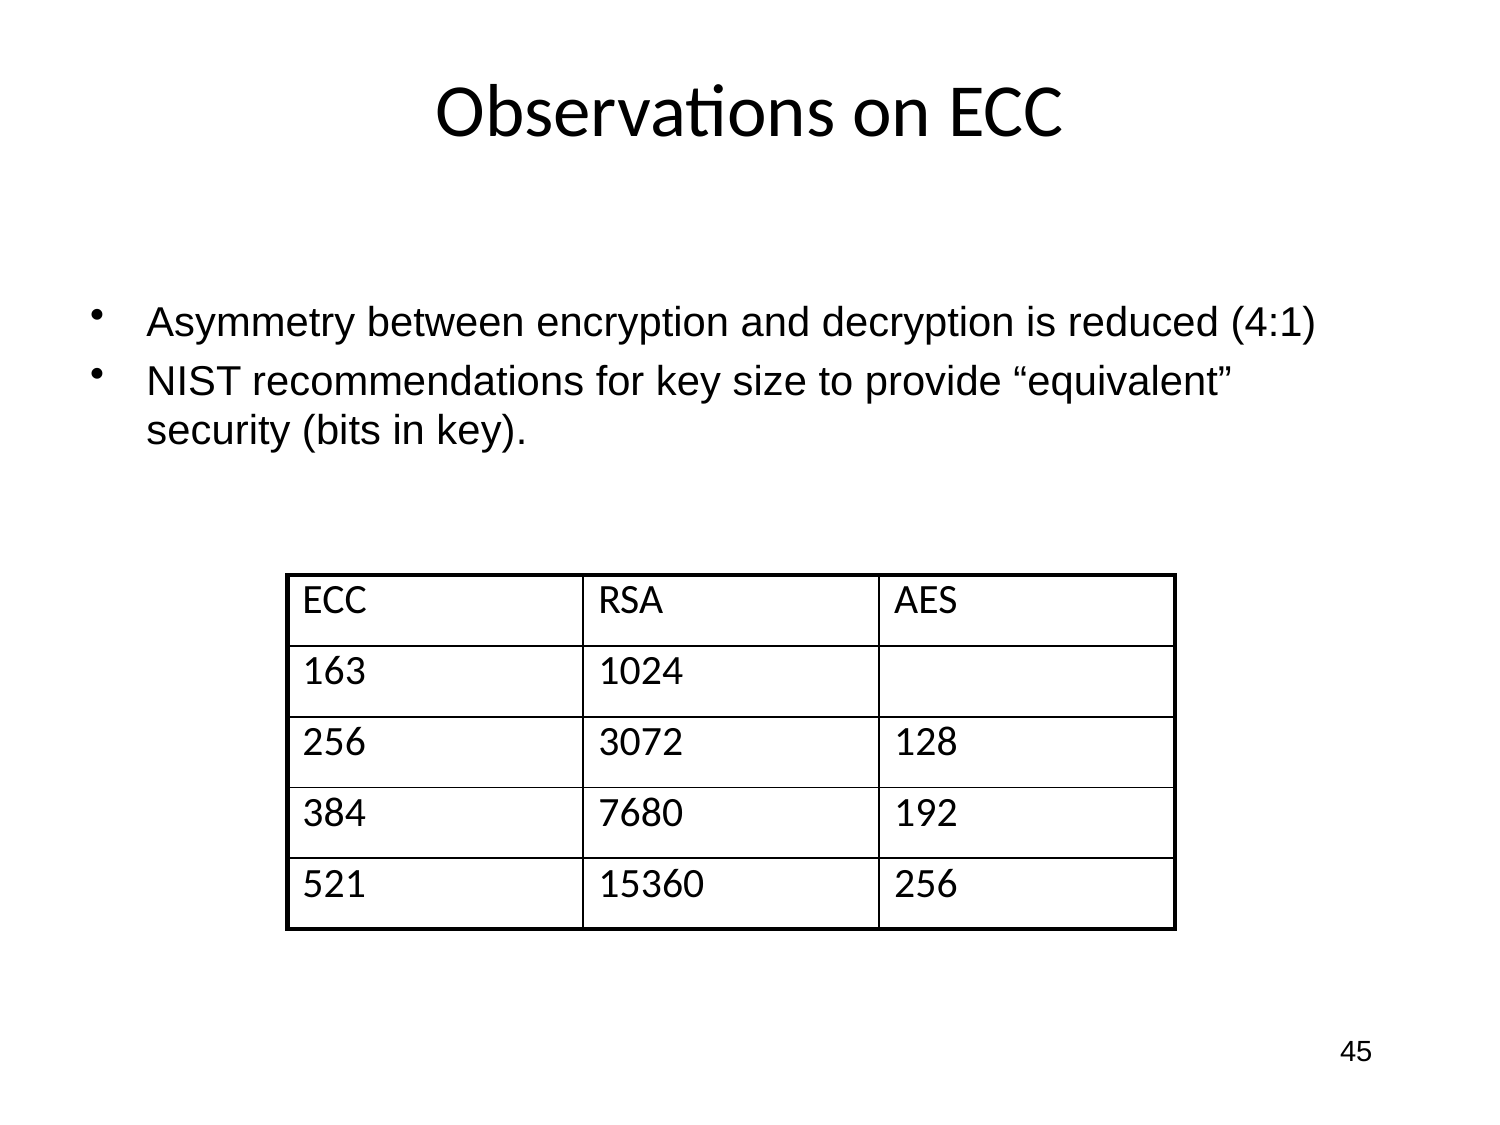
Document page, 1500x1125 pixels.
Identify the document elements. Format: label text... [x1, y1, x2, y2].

table_cell 163 [290, 647, 582, 716]
table_cell 521 [290, 859, 582, 927]
table_header RSA [584, 577, 878, 645]
table_header ECC [290, 577, 582, 645]
table_cell 256 [290, 718, 582, 787]
table_cell 3072 [584, 718, 878, 787]
list Asymmetry between encryption and decryption is reduced (4:1) NIST recommendations for key size to provide “equivalent” security (bits in key). [74, 287, 1388, 538]
table_cell 15360 [584, 859, 878, 927]
table_cell 1024 [584, 647, 878, 716]
table_cell 128 [880, 718, 1173, 787]
table_cell 7680 [584, 788, 878, 857]
table_header AES [880, 577, 1173, 645]
slide_number 45 [1074, 1024, 1388, 1101]
table_cell [880, 647, 1173, 716]
table_cell 192 [880, 788, 1173, 857]
table_cell 256 [880, 859, 1173, 927]
table_cell 384 [290, 788, 582, 857]
title Observations on ECC [112, 37, 1388, 176]
